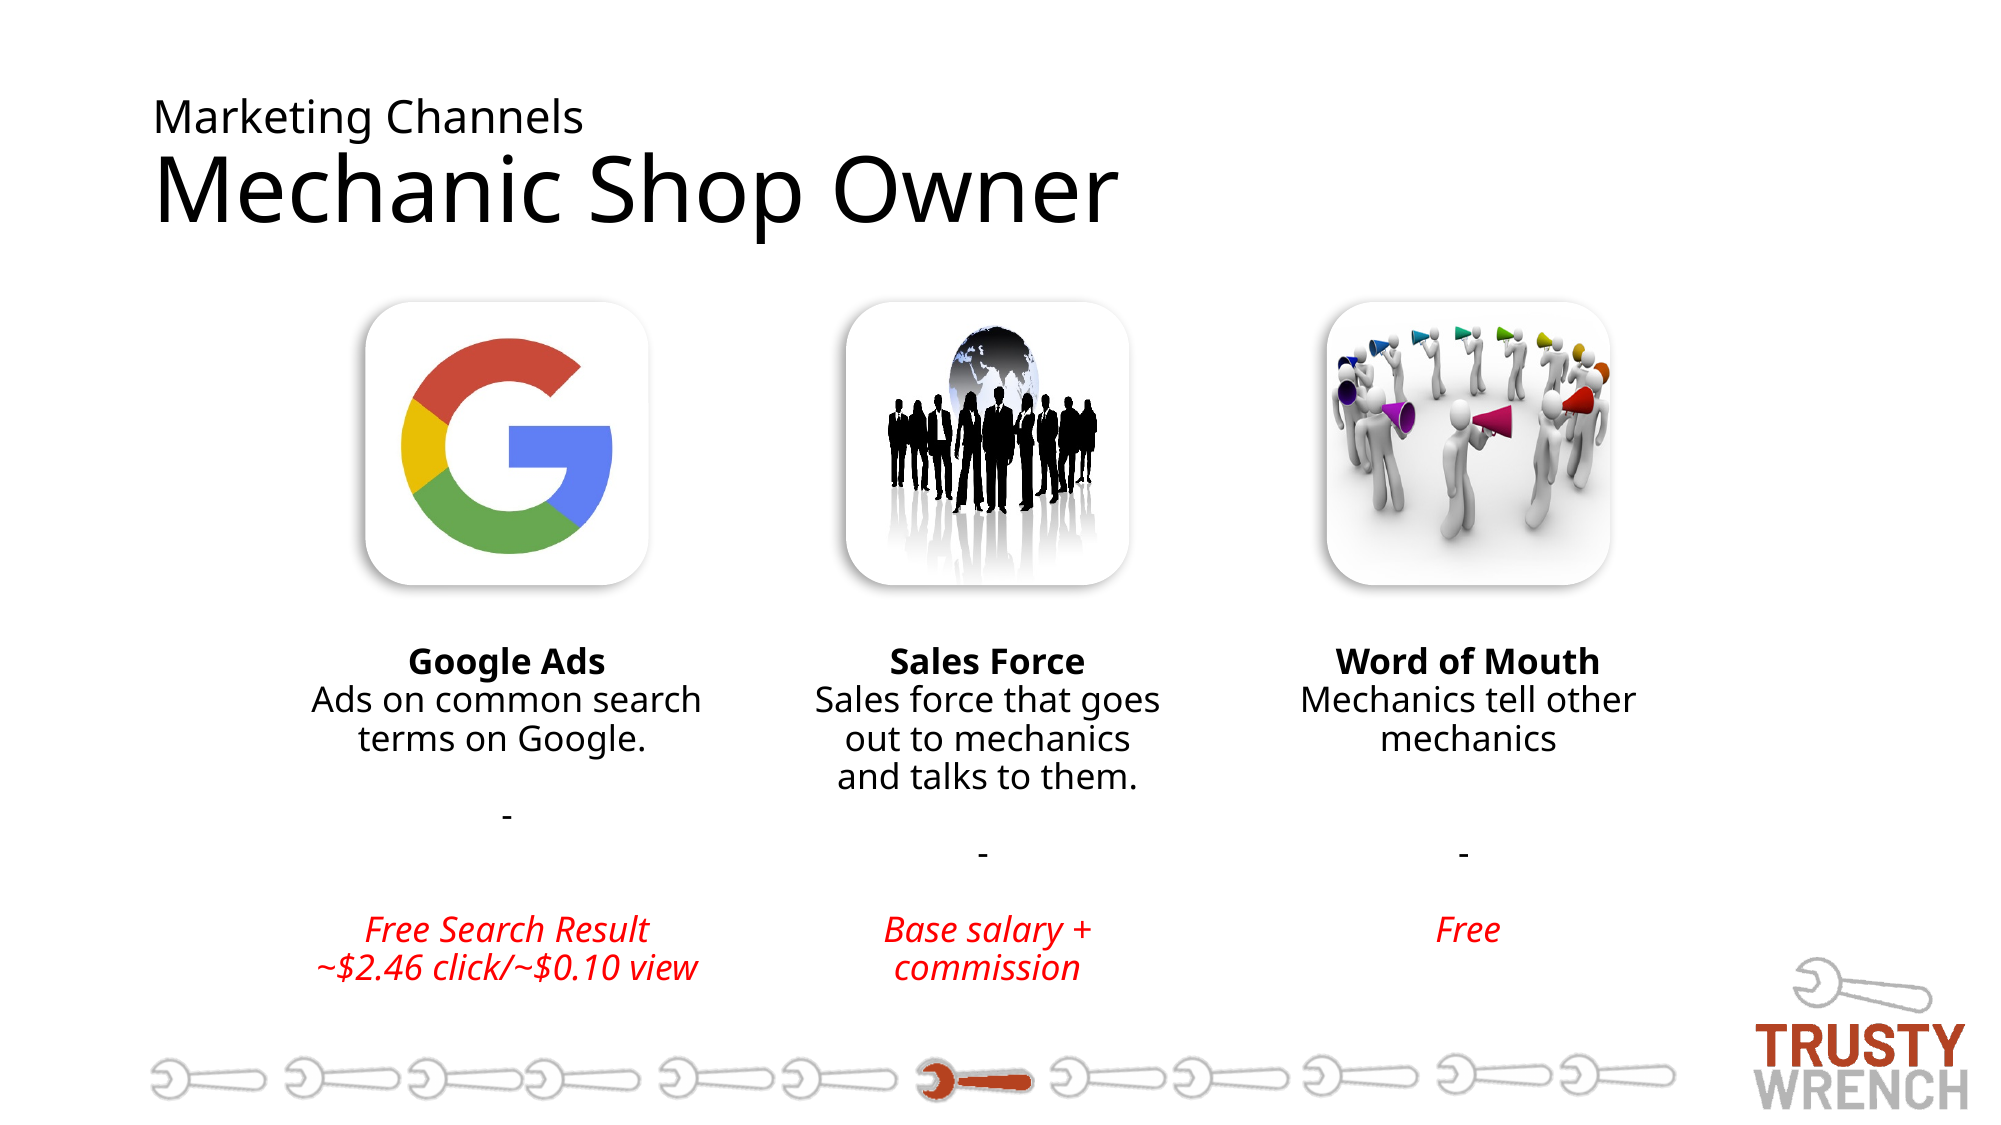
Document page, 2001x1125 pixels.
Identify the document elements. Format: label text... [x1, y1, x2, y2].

text_box Word of Mouth Mechanics tell other mechanics - Free [1280, 636, 1657, 1025]
picture [1326, 301, 1611, 586]
text_box Google Ads Ads on common search terms on Google. - Free Search Result ~$2.46 click/~$0.10 view [293, 636, 721, 1025]
picture [135, 1034, 1683, 1113]
picture [1752, 955, 1973, 1116]
text_box Sales Force Sales force that goes out to mechanics and talks to them. - Base salary + commission [799, 636, 1176, 1025]
picture [365, 301, 649, 586]
picture [846, 301, 1130, 586]
title Marketing Channels Mechanic Shop Owner [137, 59, 1863, 278]
